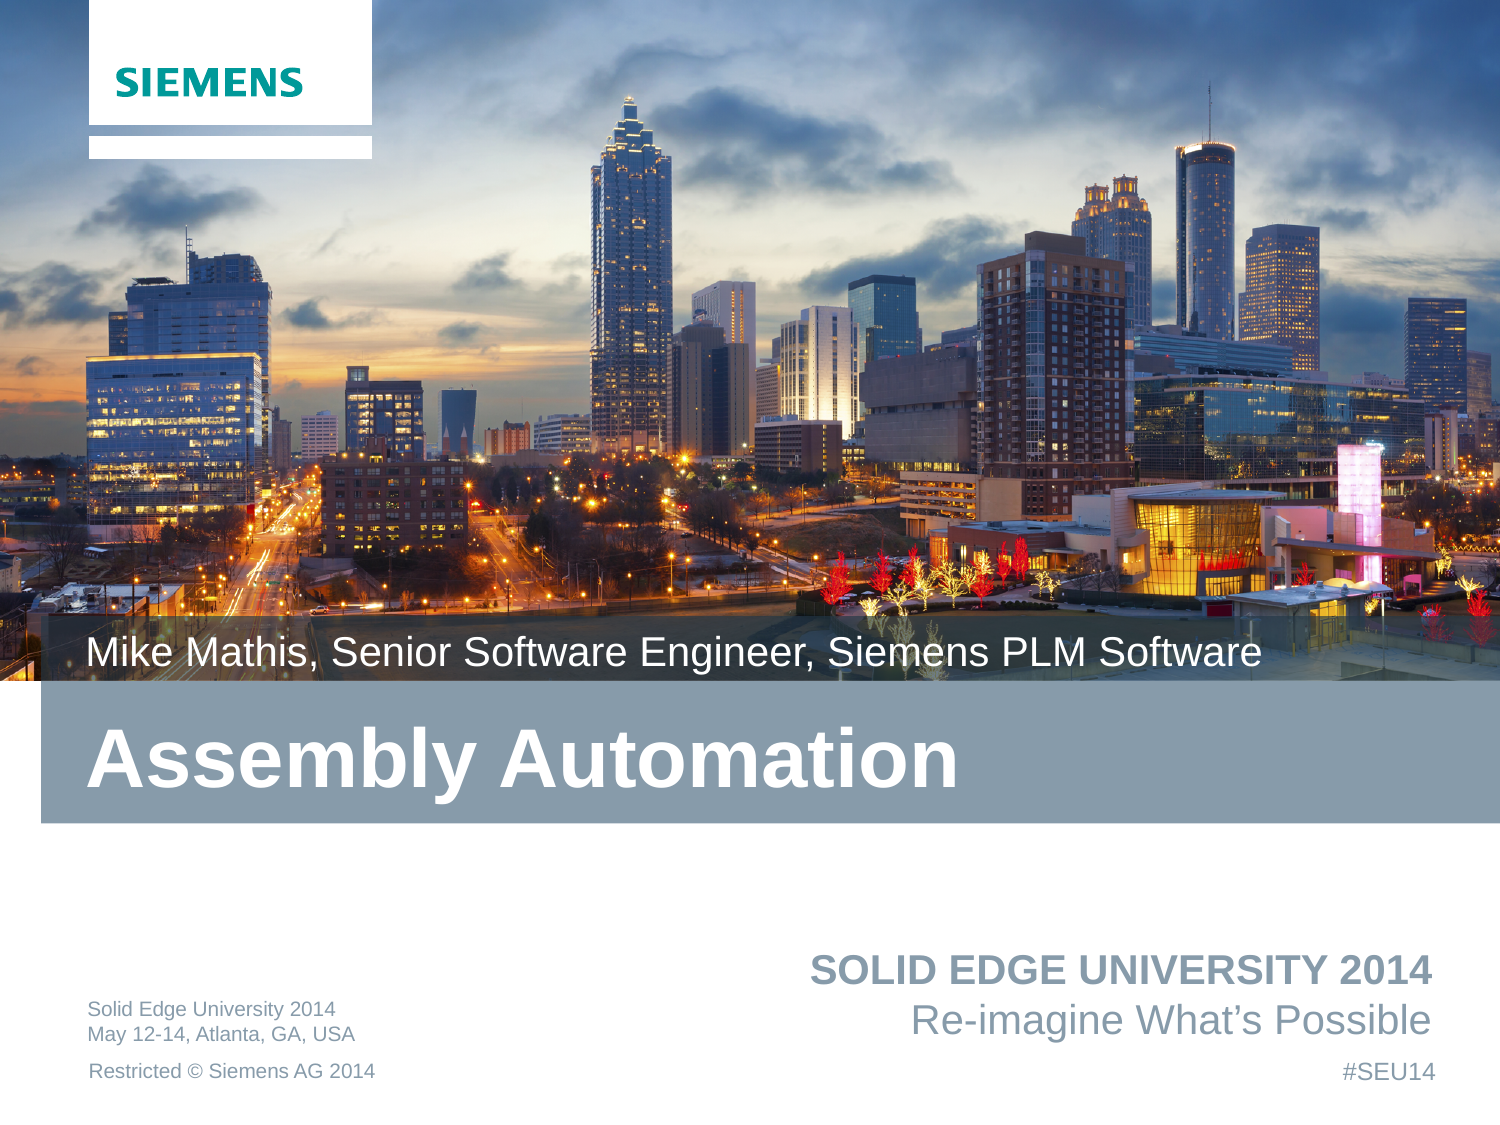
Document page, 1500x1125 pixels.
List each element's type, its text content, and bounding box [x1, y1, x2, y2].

title Assembly Automation [40, 681, 1500, 824]
picture [0, 0, 1500, 681]
subtitle Mike Mathis, Senior Software Engineer, Siemens PLM Software [40, 615, 1500, 681]
